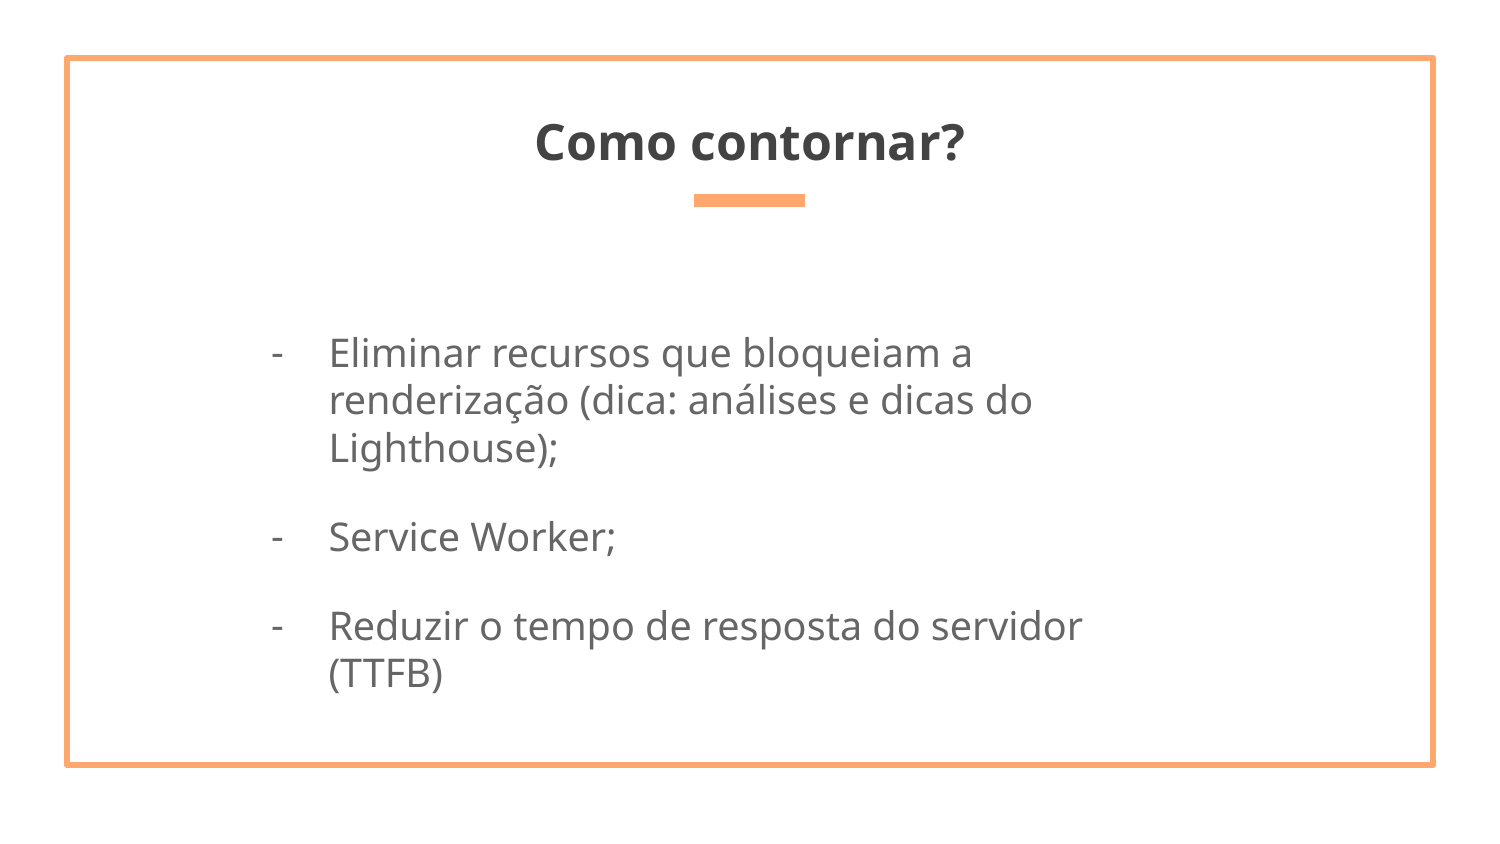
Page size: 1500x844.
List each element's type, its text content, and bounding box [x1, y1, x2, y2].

title Como contornar? [0, 35, 1500, 186]
list Eliminar recursos que bloqueiam a renderização (dica: análises e dicas do Lighthouse); Service Worker; Reduzir o tempo de resposta do servidor (TTFB) [238, 312, 1203, 723]
